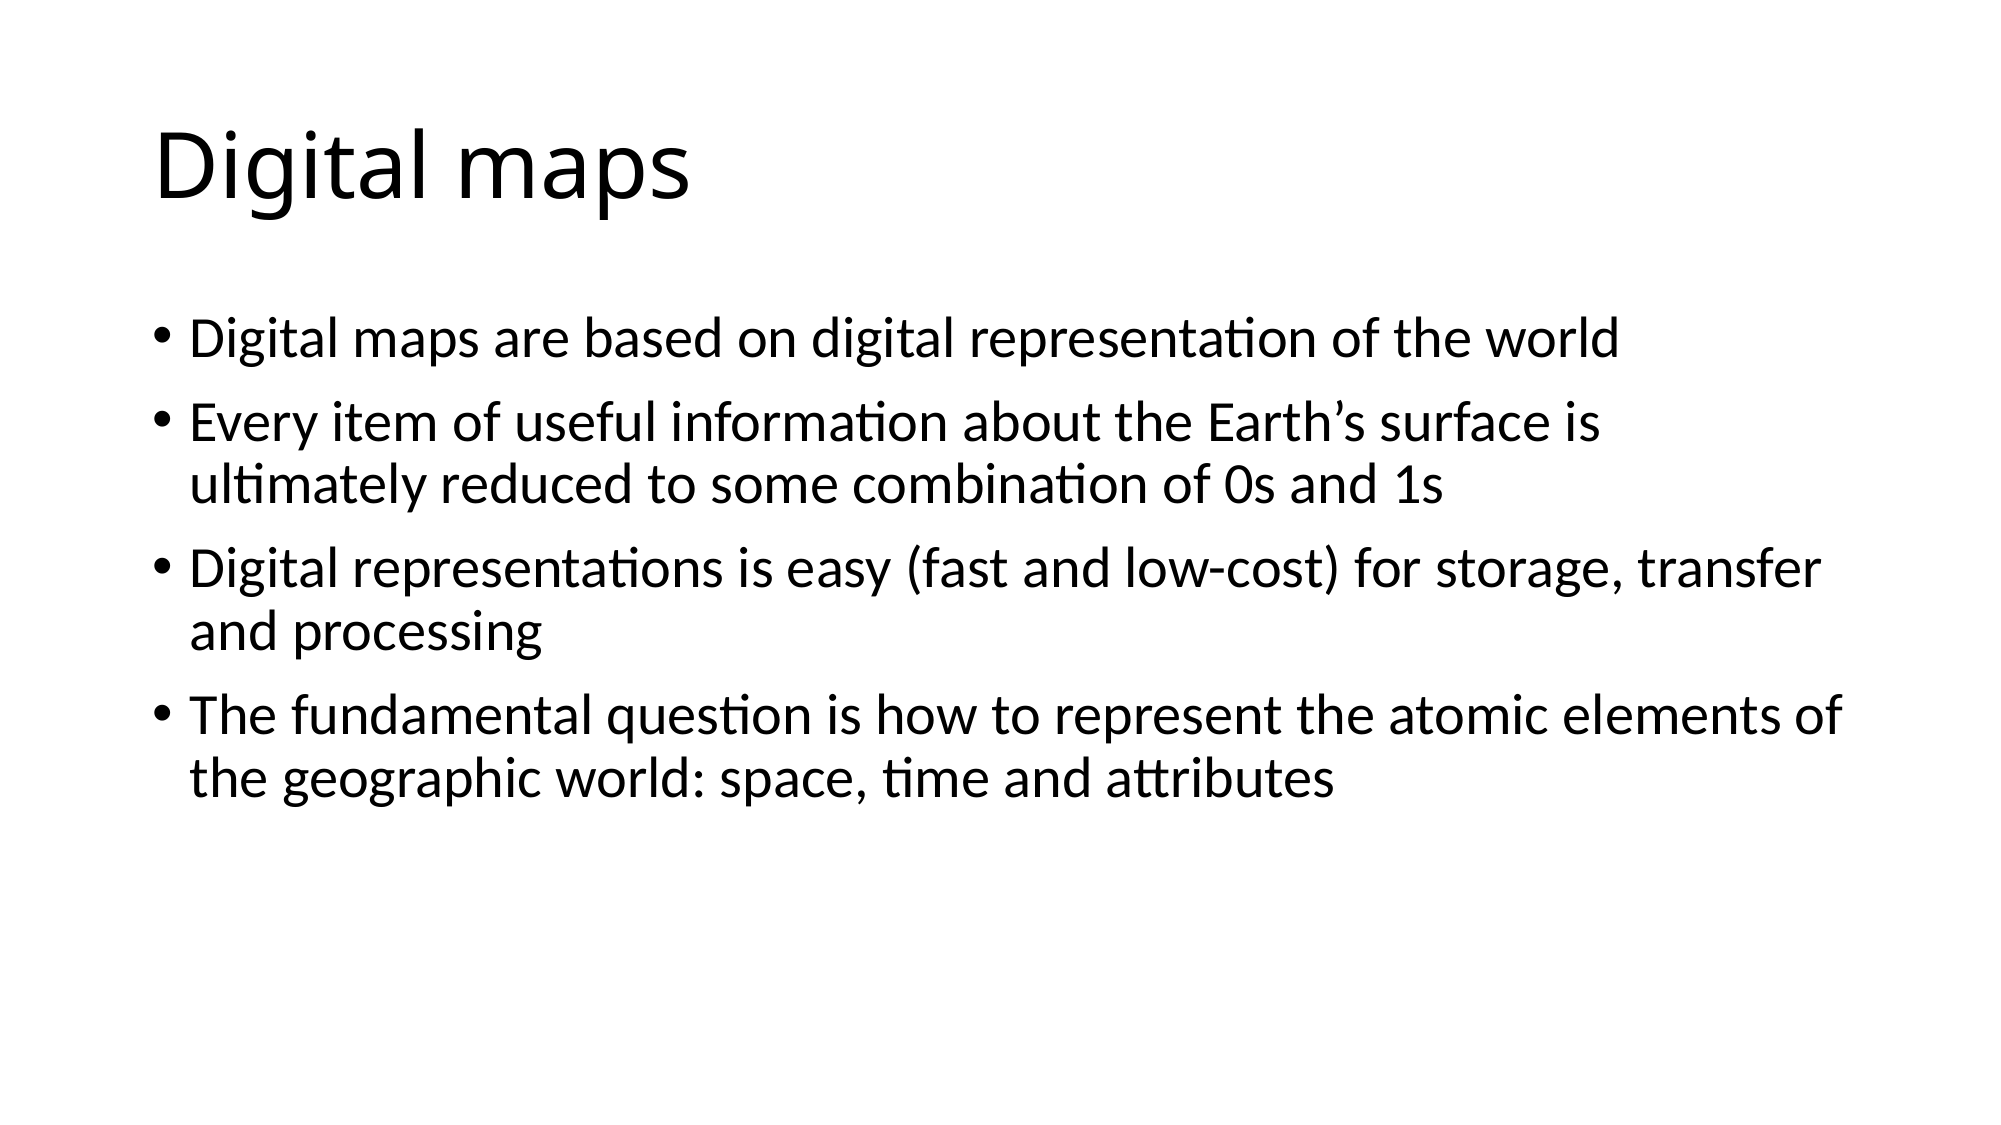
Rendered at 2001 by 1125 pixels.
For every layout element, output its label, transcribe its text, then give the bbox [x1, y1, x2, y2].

list Digital maps are based on digital representation of the world Every item of useful information about the Earth’s surface is ultimately reduced to some combination of 0s and 1s Digital representations is easy (fast and low-cost) for storage, transfer and processing The fundamental question is how to represent the atomic elements of the geographic world: space, time and attributes [137, 299, 1863, 1014]
title Digital maps [137, 59, 1863, 278]
